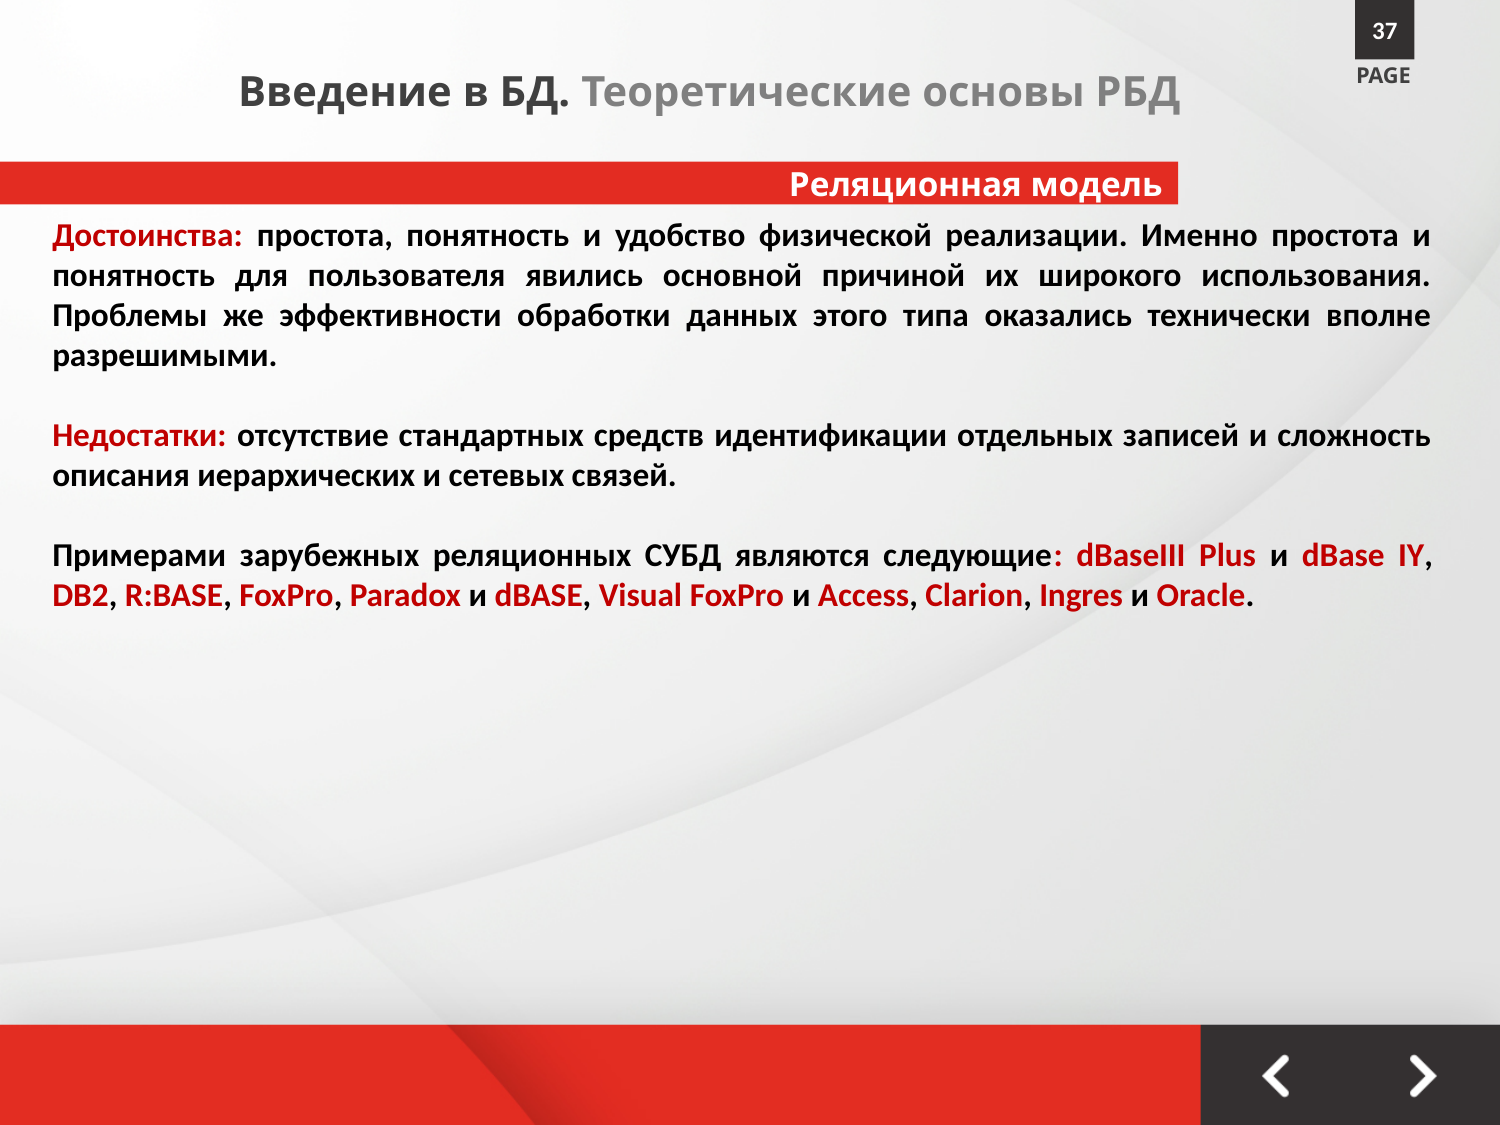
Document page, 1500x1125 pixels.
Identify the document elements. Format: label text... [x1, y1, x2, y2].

text_box PAGE [1341, 54, 1426, 96]
text_box Введение в БД. Теоретические основы РБД [22, 57, 1196, 123]
picture [0, 0, 1500, 1125]
text_box Достоинства: простота, понятность и удобство физической реализации. Именно простота и понятность для пользователя явились основной причиной их широкого использования. Проблемы же эффективности обработки данных этого типа оказались технически вполне разрешимыми. Недостатки: отсутствие стандартных средств идентификации отдельных записей и сложность описания иерархических и сетевых связей. Примерами зарубежных реляционных СУБД являются следующие: dBaseIII Plus и dBase IY, DB2, R:BASE, FoxPro, Paradox и dBASE, Visual FoxPro и Access, Clarion, Ingres и Oracle. [37, 206, 1448, 621]
subtitle Реляционная модель [0, 161, 1179, 205]
text_box 37 [1353, 0, 1417, 61]
